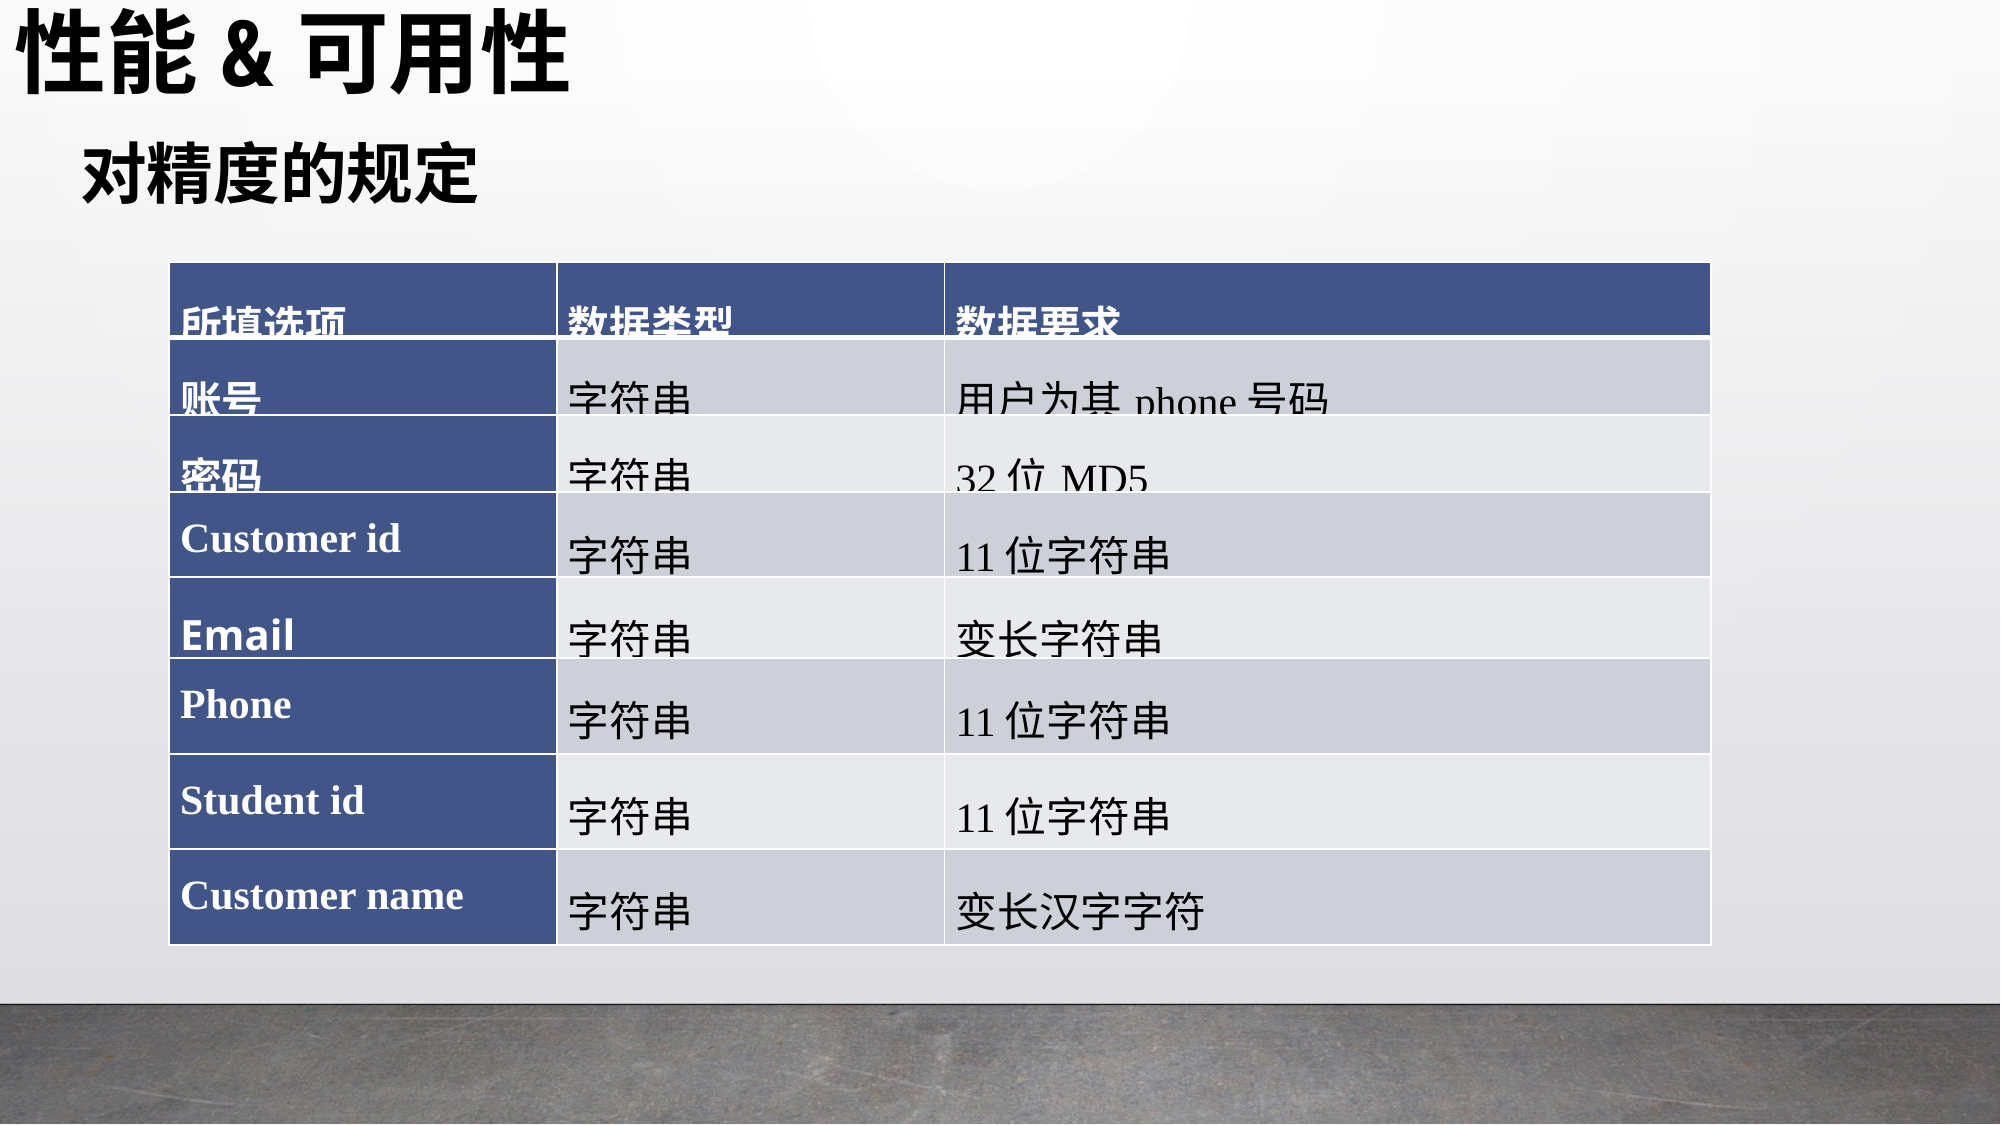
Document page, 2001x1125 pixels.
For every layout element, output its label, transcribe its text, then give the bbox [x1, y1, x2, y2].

table_cell Email [170, 578, 556, 657]
table_cell Customer id [170, 493, 556, 576]
table_cell 字符串 [558, 493, 944, 576]
table_cell Student id [170, 755, 556, 848]
text_box 性能&可用性 [0, 0, 1576, 173]
table_cell 变长汉字字符 [945, 850, 1710, 944]
table_header 数据类型 [558, 263, 944, 335]
table_header 数据要求 [945, 263, 1710, 335]
text_box 对精度的规定 [65, 124, 496, 219]
table_cell 11位字符串 [945, 493, 1710, 576]
table_cell 字符串 [558, 416, 944, 491]
table_cell 11位字符串 [945, 755, 1710, 848]
picture [0, 1004, 2000, 1124]
table_cell 11位字符串 [945, 659, 1710, 753]
table_cell 字符串 [558, 340, 944, 414]
table_cell 账号 [170, 340, 556, 414]
table_cell 用户为其phone号码 [945, 340, 1710, 414]
table_cell 32位MD5 [945, 416, 1710, 491]
table_cell 密码 [170, 416, 556, 491]
table_cell 字符串 [558, 850, 944, 944]
table_cell 变长字符串 [945, 578, 1710, 657]
table_cell 字符串 [558, 659, 944, 753]
table_cell Phone [170, 659, 556, 753]
table_header 所填选项 [170, 263, 556, 335]
table_cell 字符串 [558, 755, 944, 848]
table_cell Customer name [170, 850, 556, 944]
table_cell 字符串 [558, 578, 944, 657]
